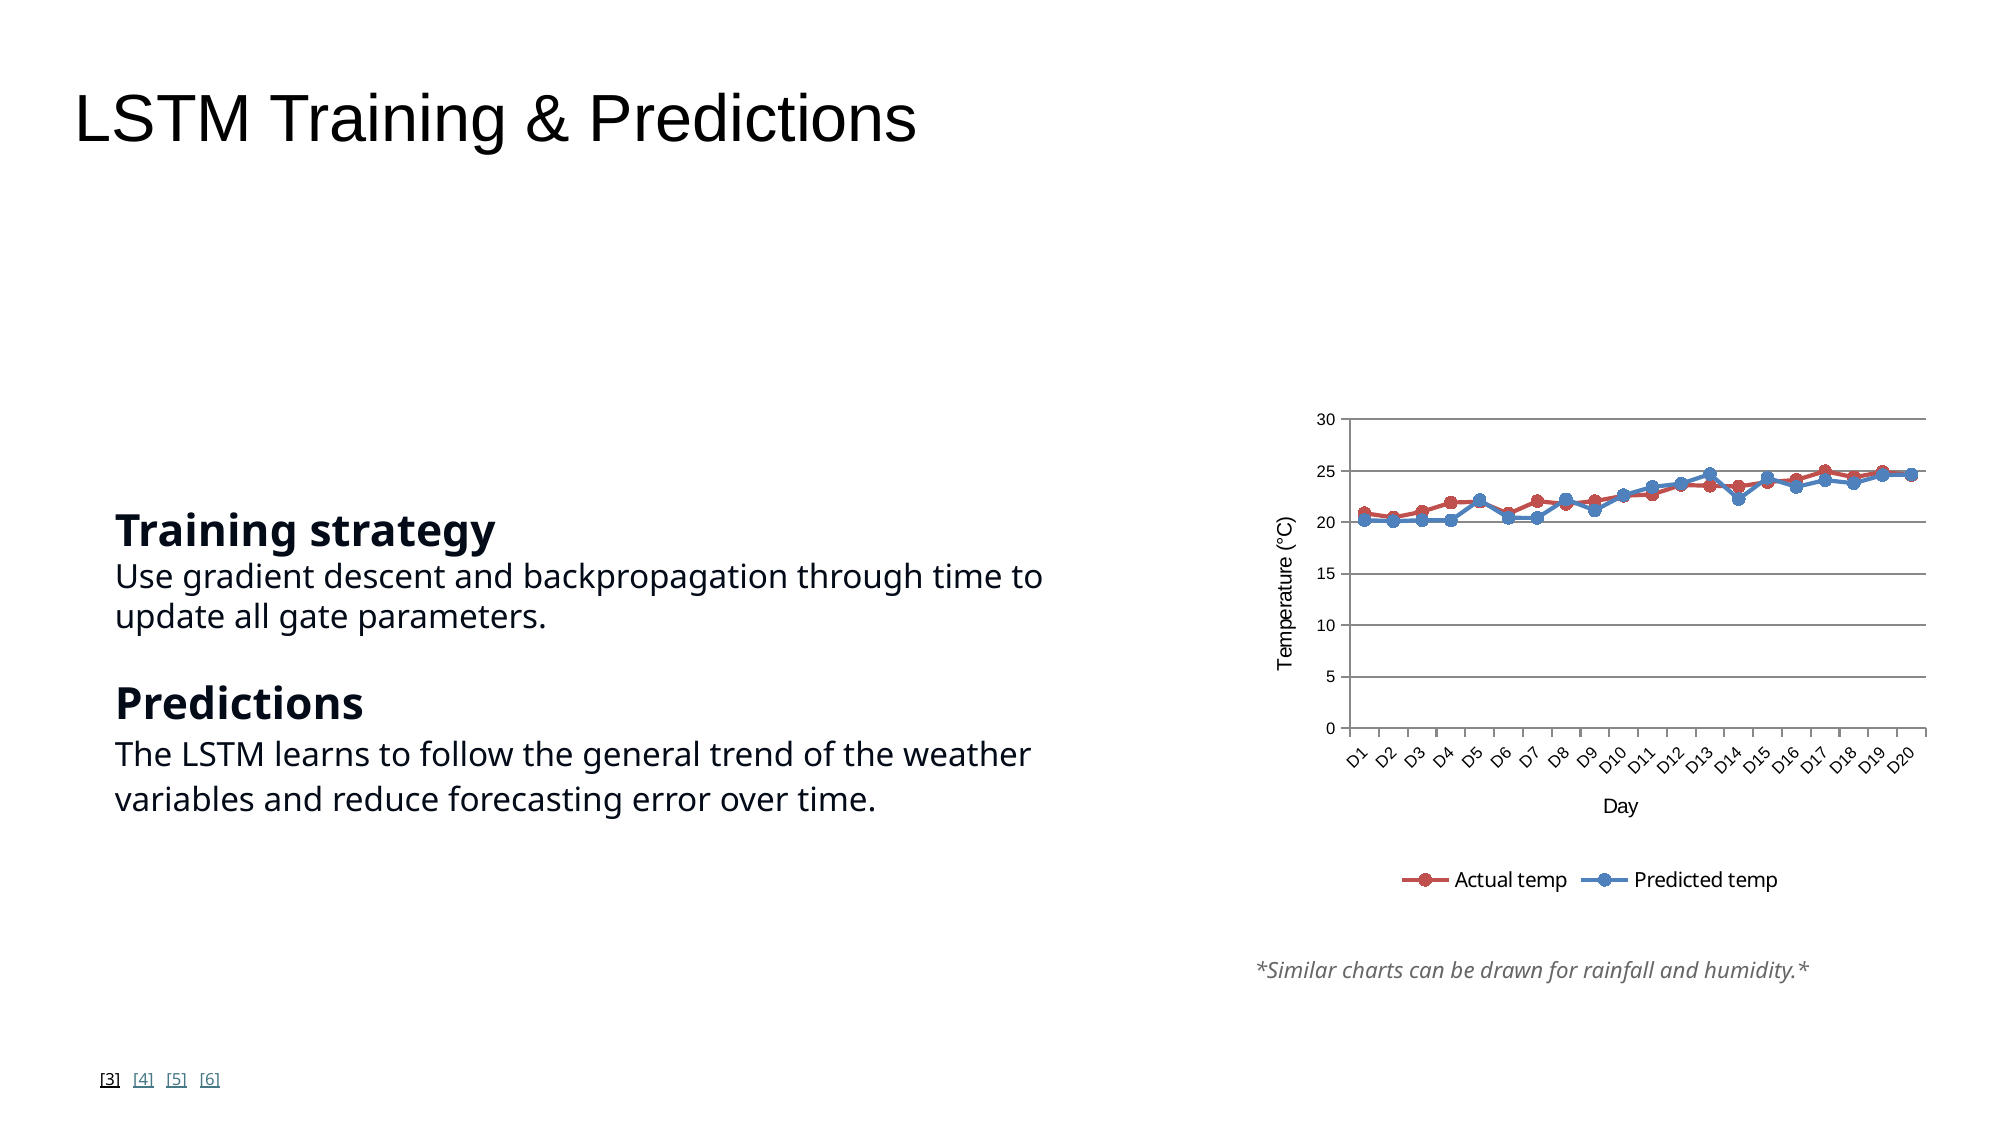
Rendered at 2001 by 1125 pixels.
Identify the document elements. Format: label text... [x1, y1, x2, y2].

text_box [3] [4] [5] [6] [99, 1055, 1900, 1105]
text_box LSTM Training & Predictions [60, 60, 1940, 170]
text_box *Similar charts can be drawn for rainfall and humidity.* [1239, 920, 1940, 1020]
text_box Training strategy Use gradient descent and backpropagation through time to update all gate parameters. Predictions The LSTM learns to follow the general trend of the weather variables and reduce forecasting error over time. [99, 299, 1160, 1020]
chart [1239, 399, 1941, 901]
